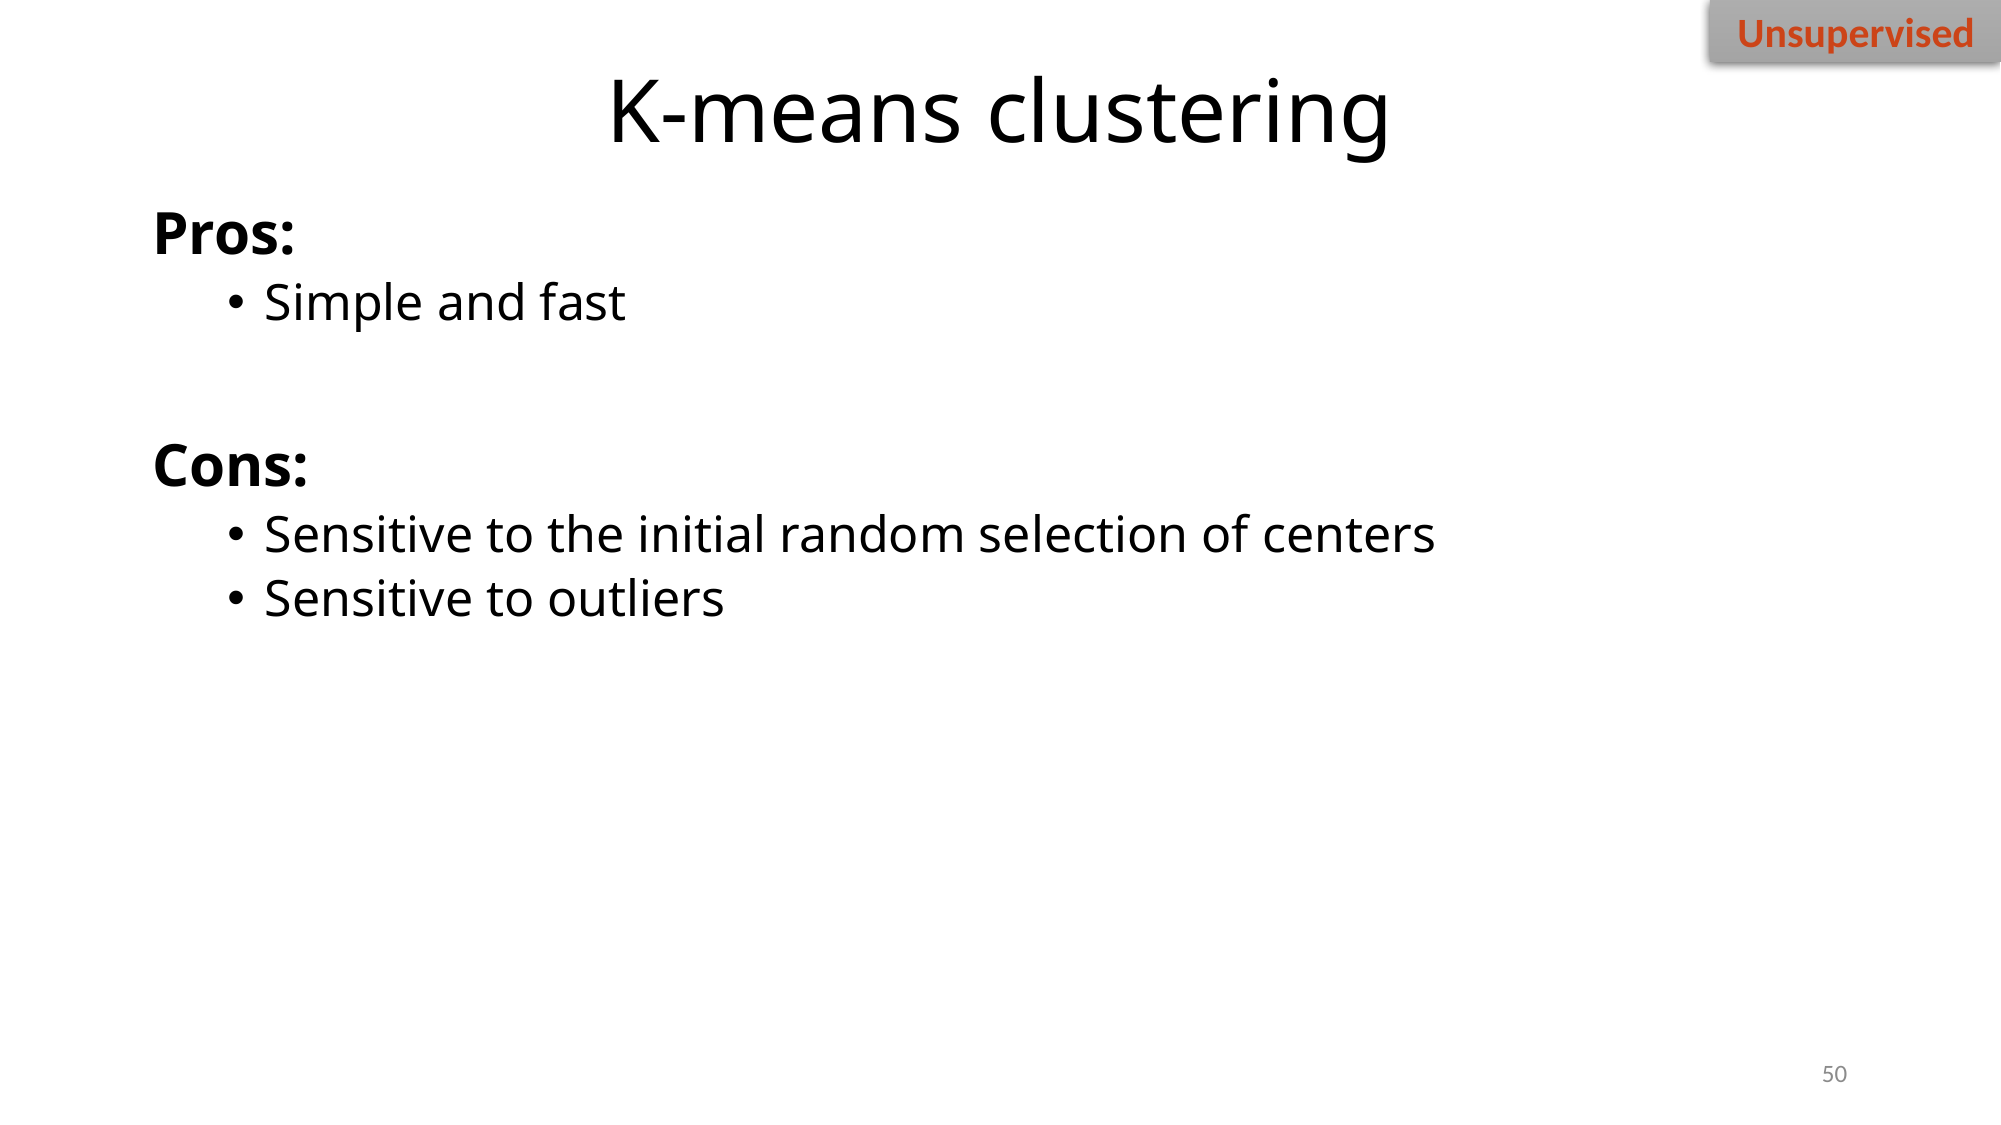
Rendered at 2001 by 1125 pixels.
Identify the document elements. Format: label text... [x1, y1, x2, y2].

text_box Unsupervised [1709, 0, 2000, 62]
title K-means clustering [137, 59, 1863, 170]
slide_number 50 [1412, 1042, 1863, 1103]
list Pros: Simple and fast Cons: Sensitive to the initial random selection of centers Sensitive to outliers [137, 196, 1863, 1014]
